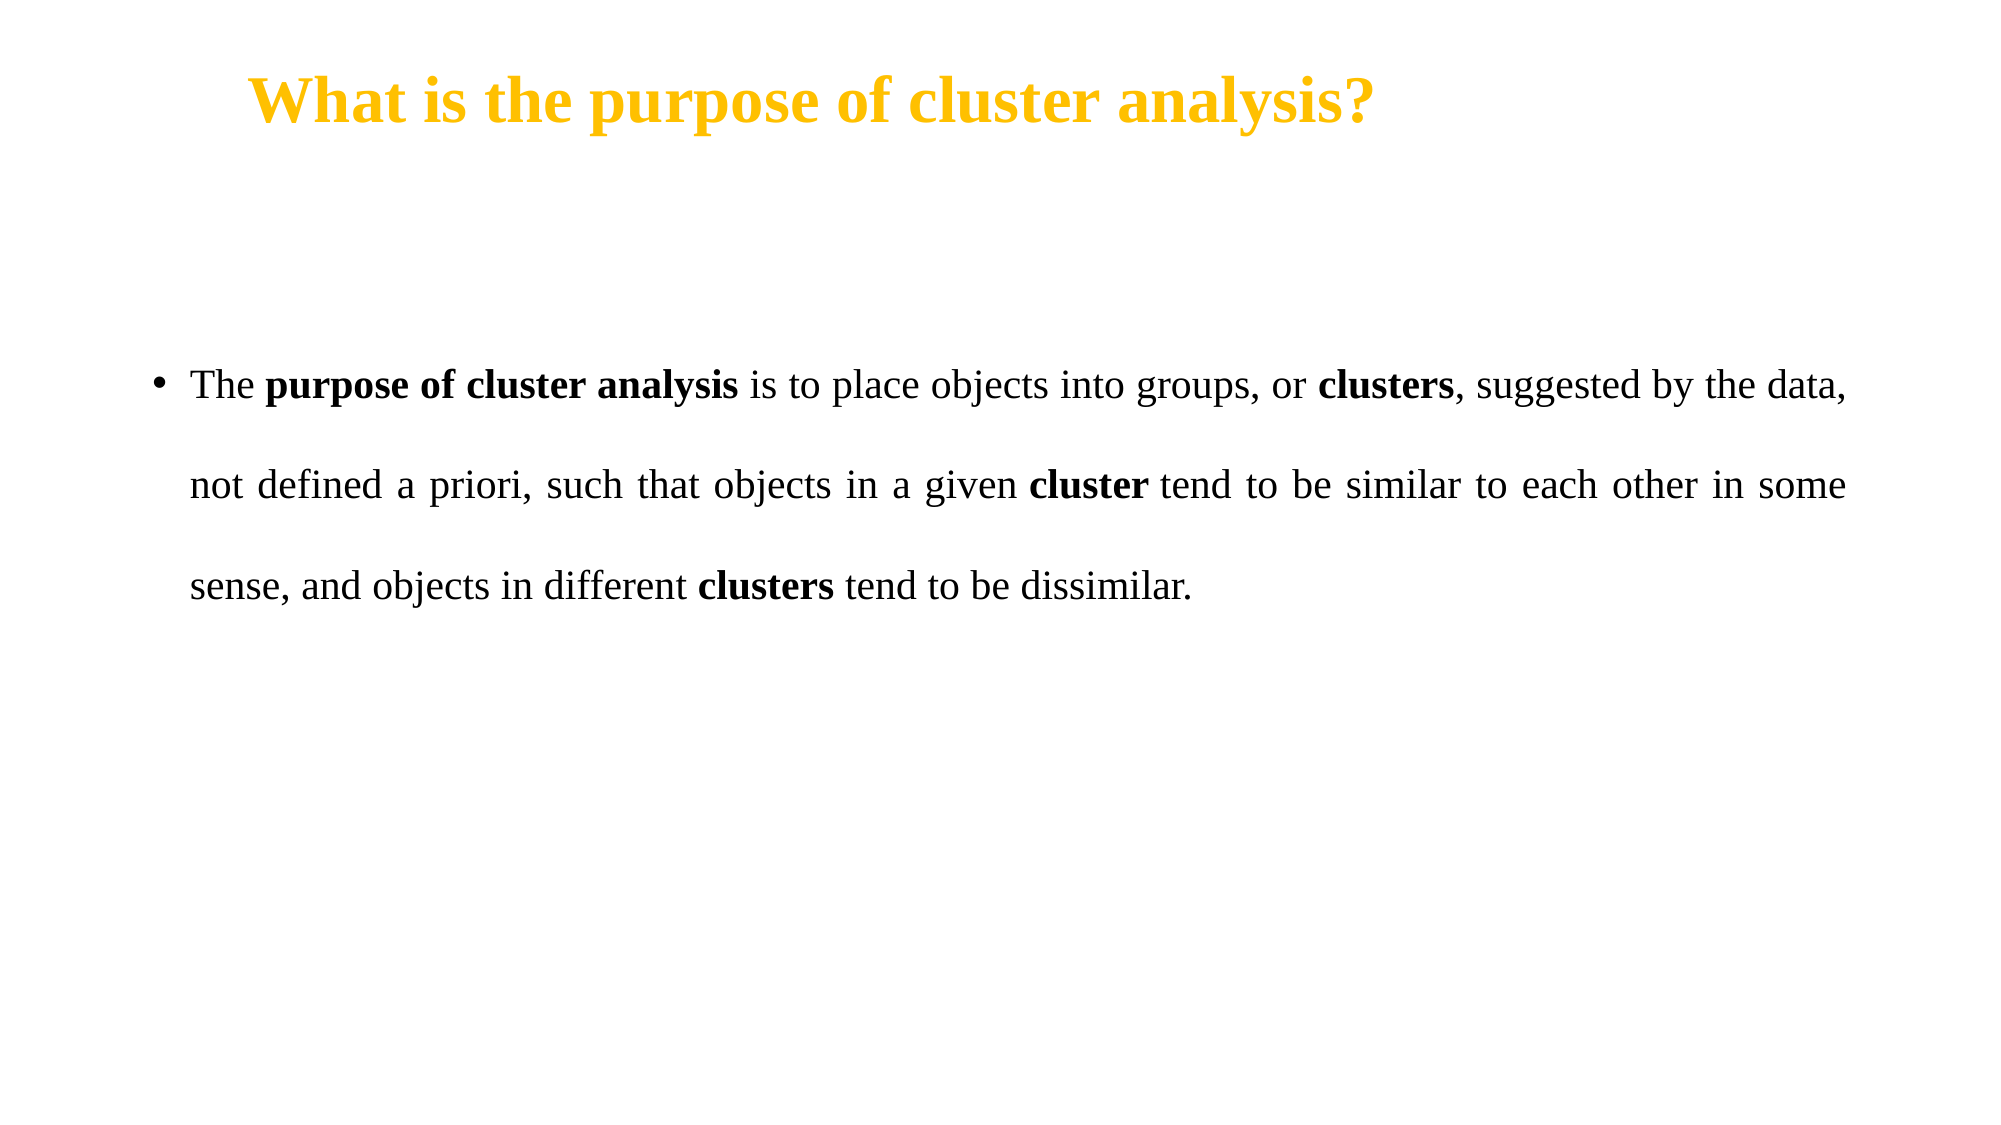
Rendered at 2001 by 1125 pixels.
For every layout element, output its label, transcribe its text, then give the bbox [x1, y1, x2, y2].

title What is the purpose of cluster analysis? [232, 7, 1583, 195]
list The purpose of cluster analysis is to place objects into groups, or clusters, suggested by the data, not defined a priori, such that objects in a given cluster tend to be similar to each other in some sense, and objects in different clusters tend to be dissimilar. [137, 299, 1863, 1014]
